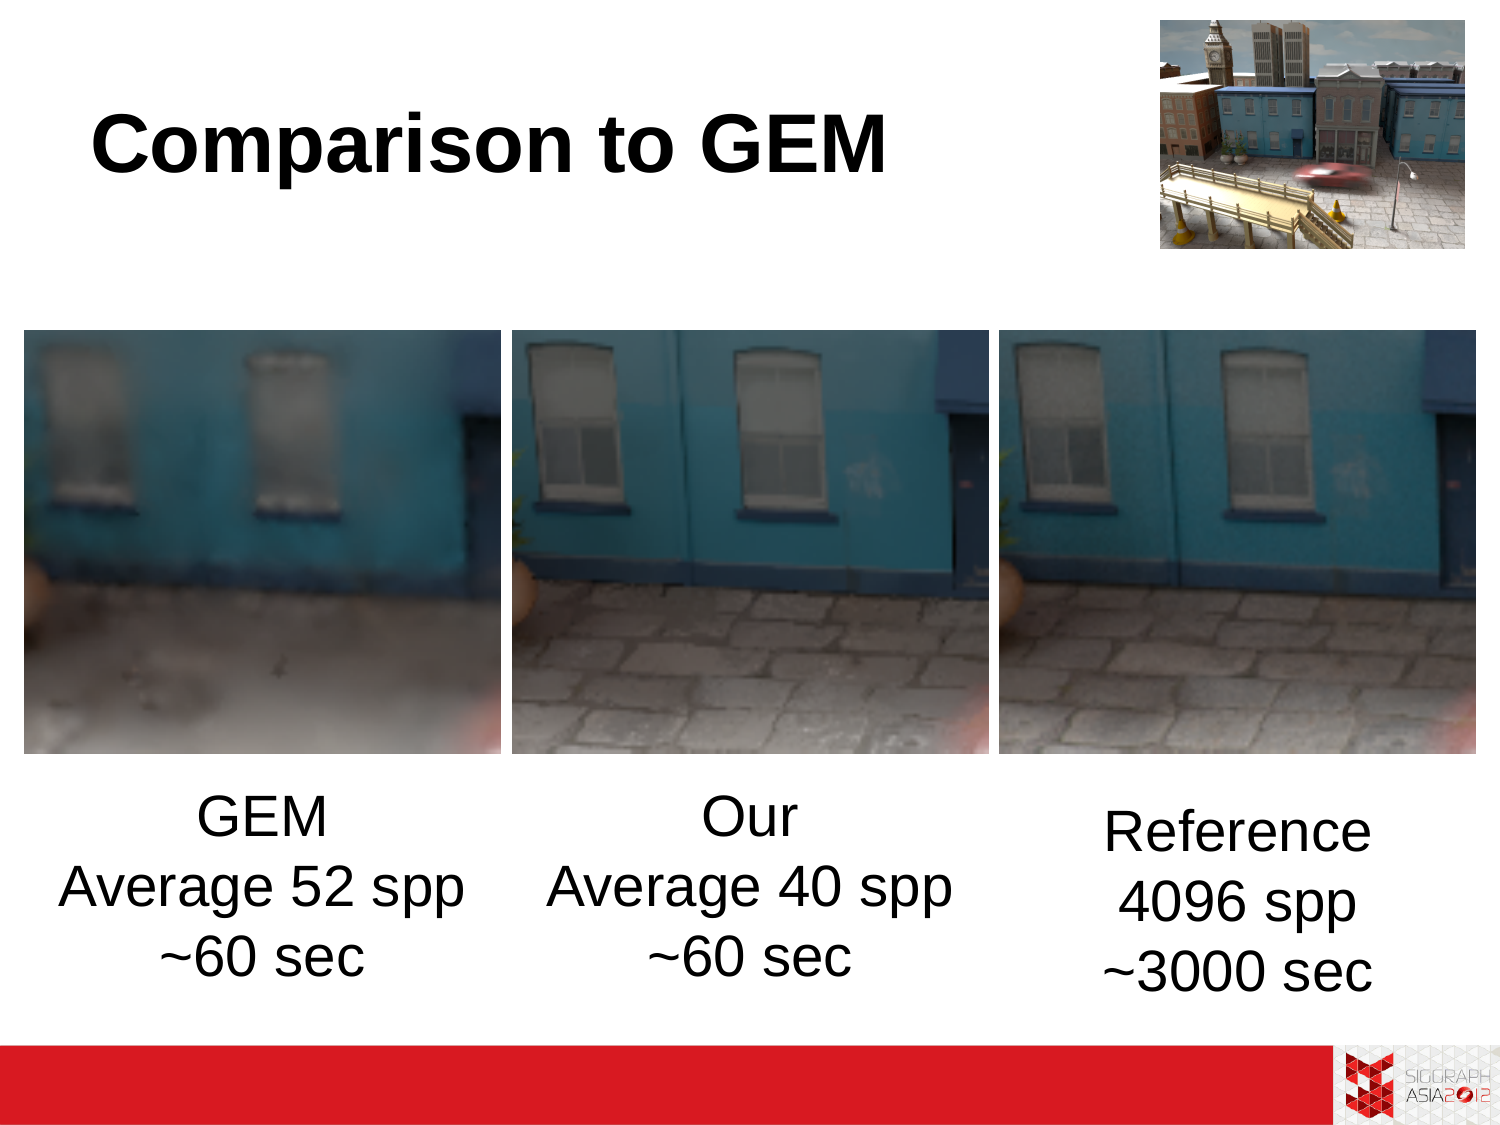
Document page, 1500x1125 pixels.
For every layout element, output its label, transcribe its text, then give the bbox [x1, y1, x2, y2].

title Comparison to GEM [75, 45, 1155, 233]
picture [0, 0, 1500, 1125]
text_box Reference 4096 spp ~3000 sec [1001, 785, 1476, 1011]
text_box GEM Average 52 spp ~60 sec [24, 770, 501, 996]
text_box Our Average 40 spp ~60 sec [512, 770, 989, 996]
